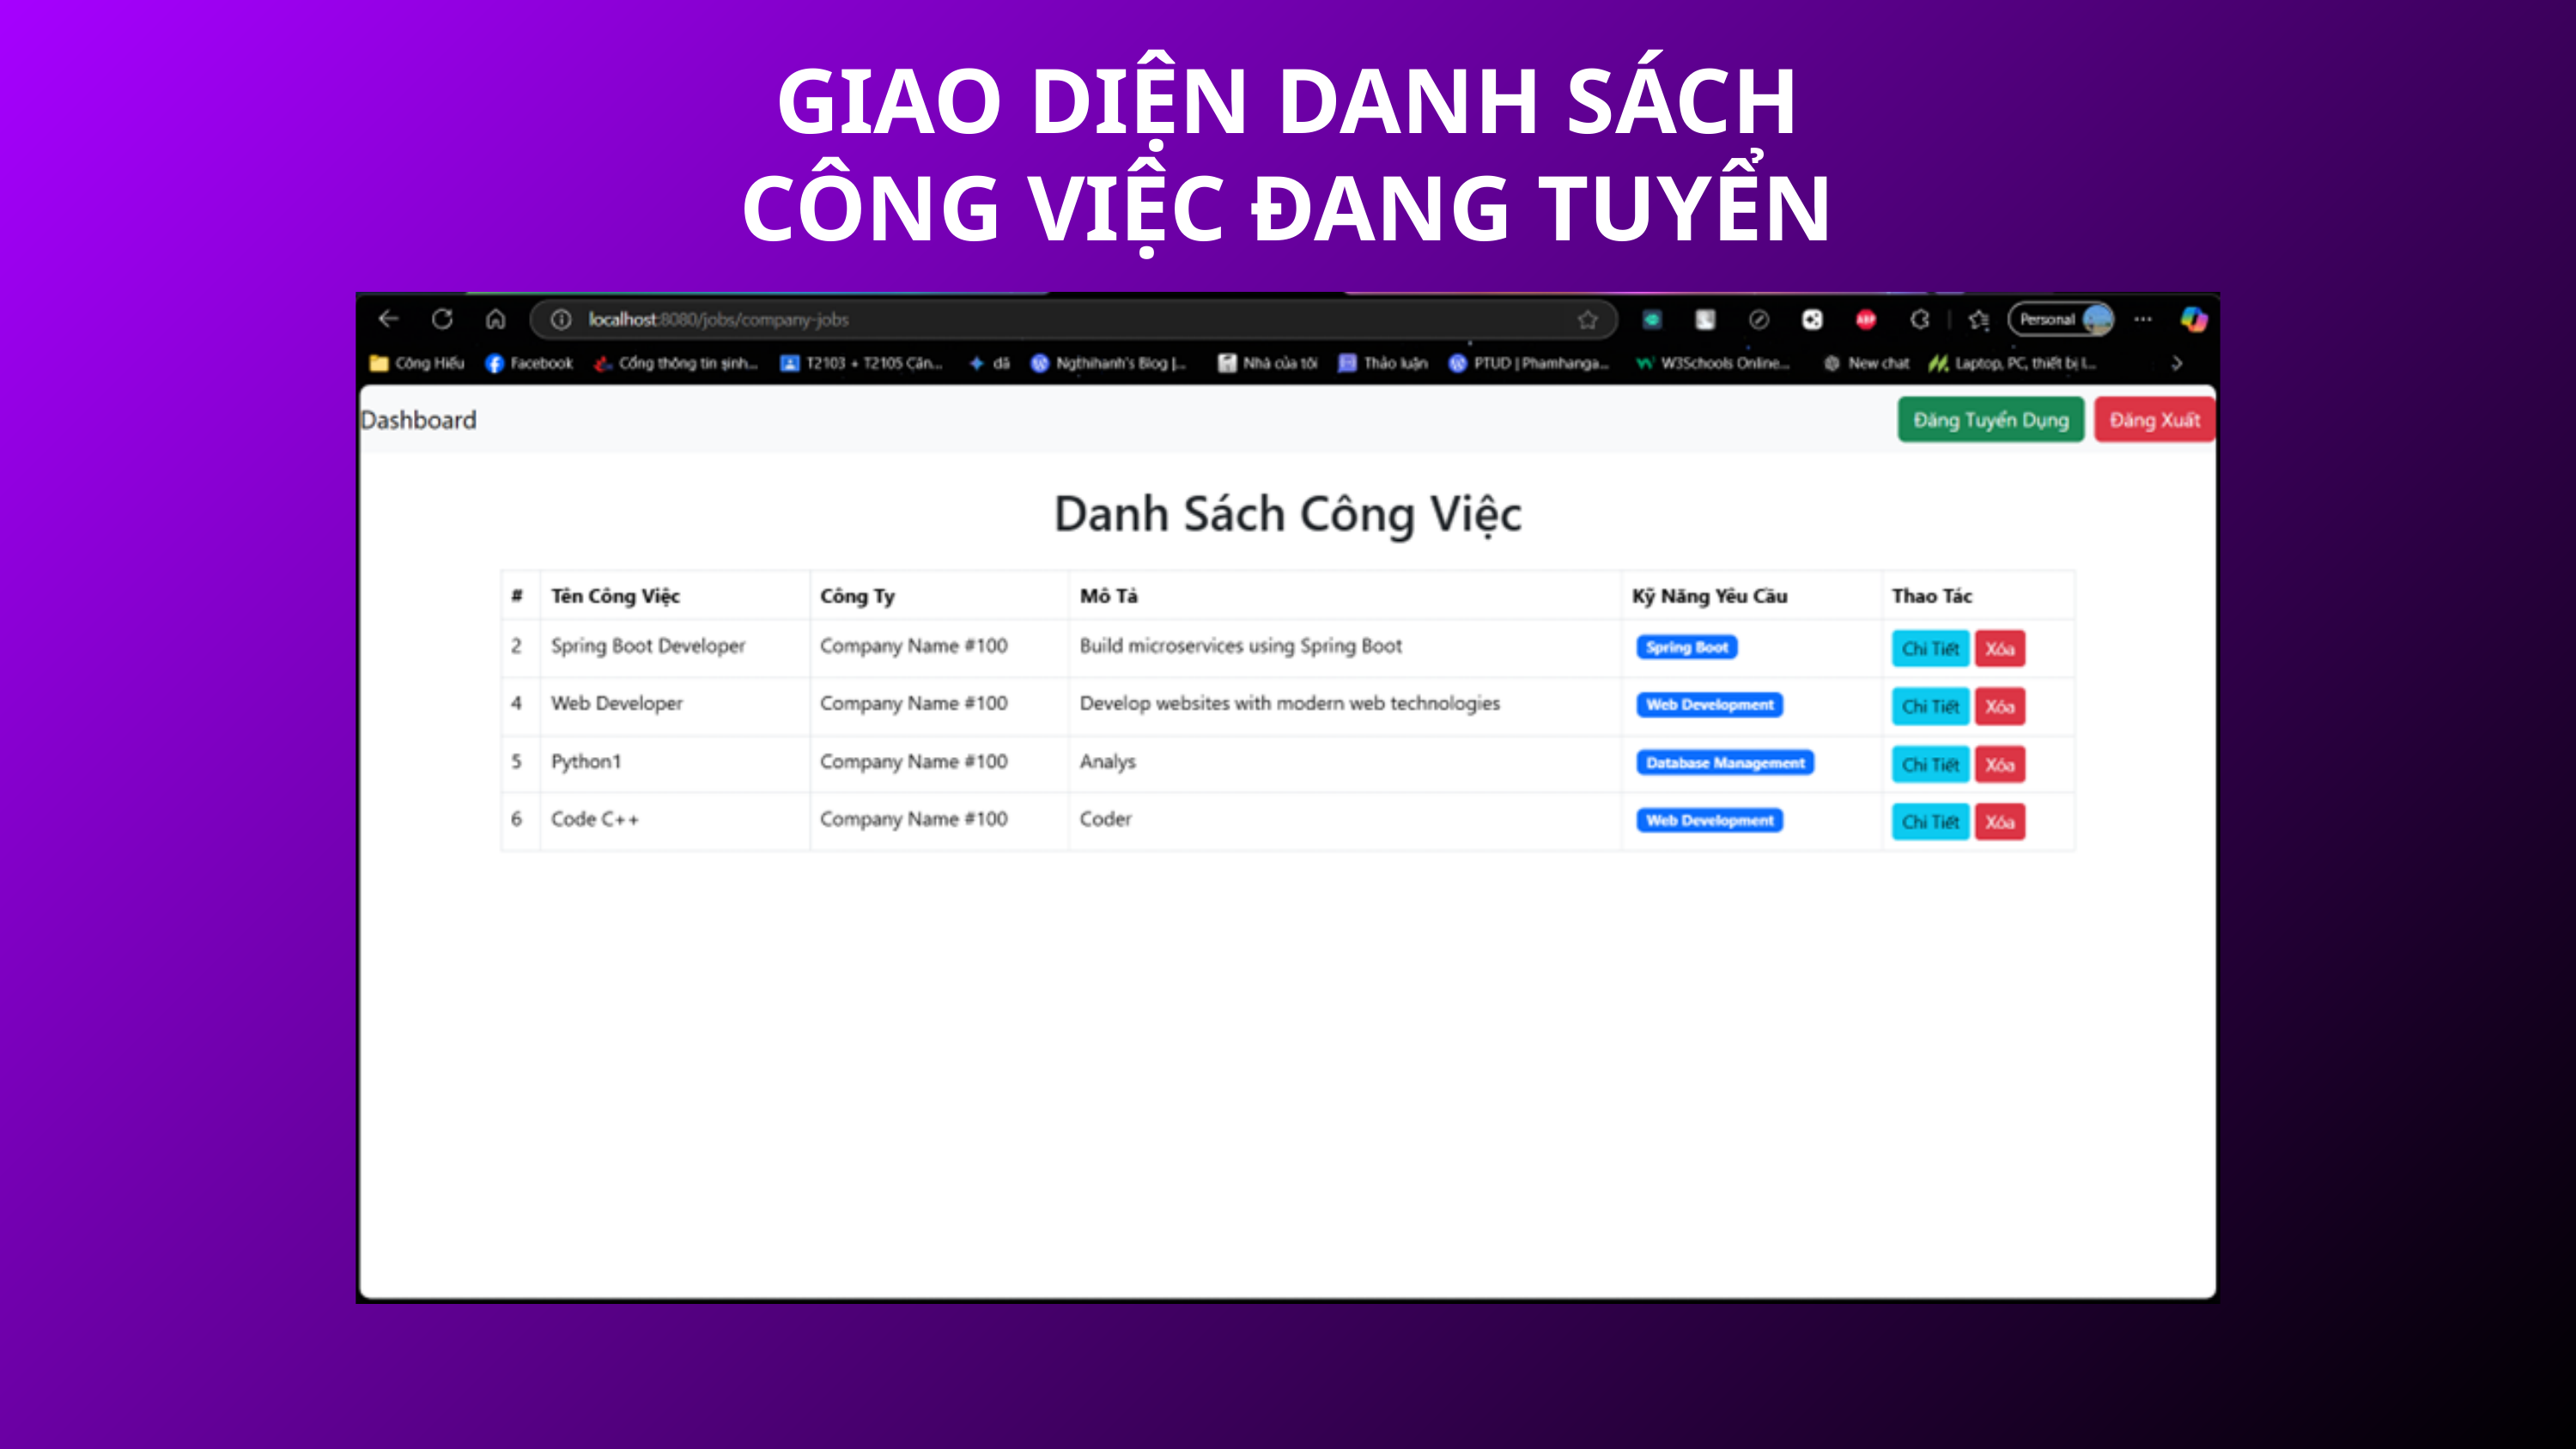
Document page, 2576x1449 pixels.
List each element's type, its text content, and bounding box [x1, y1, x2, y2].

text_box GIAO DIỆN DANH SÁCH CÔNG VIỆC ĐANG TUYỂN [671, 44, 1905, 259]
text_box [355, 292, 2221, 1304]
